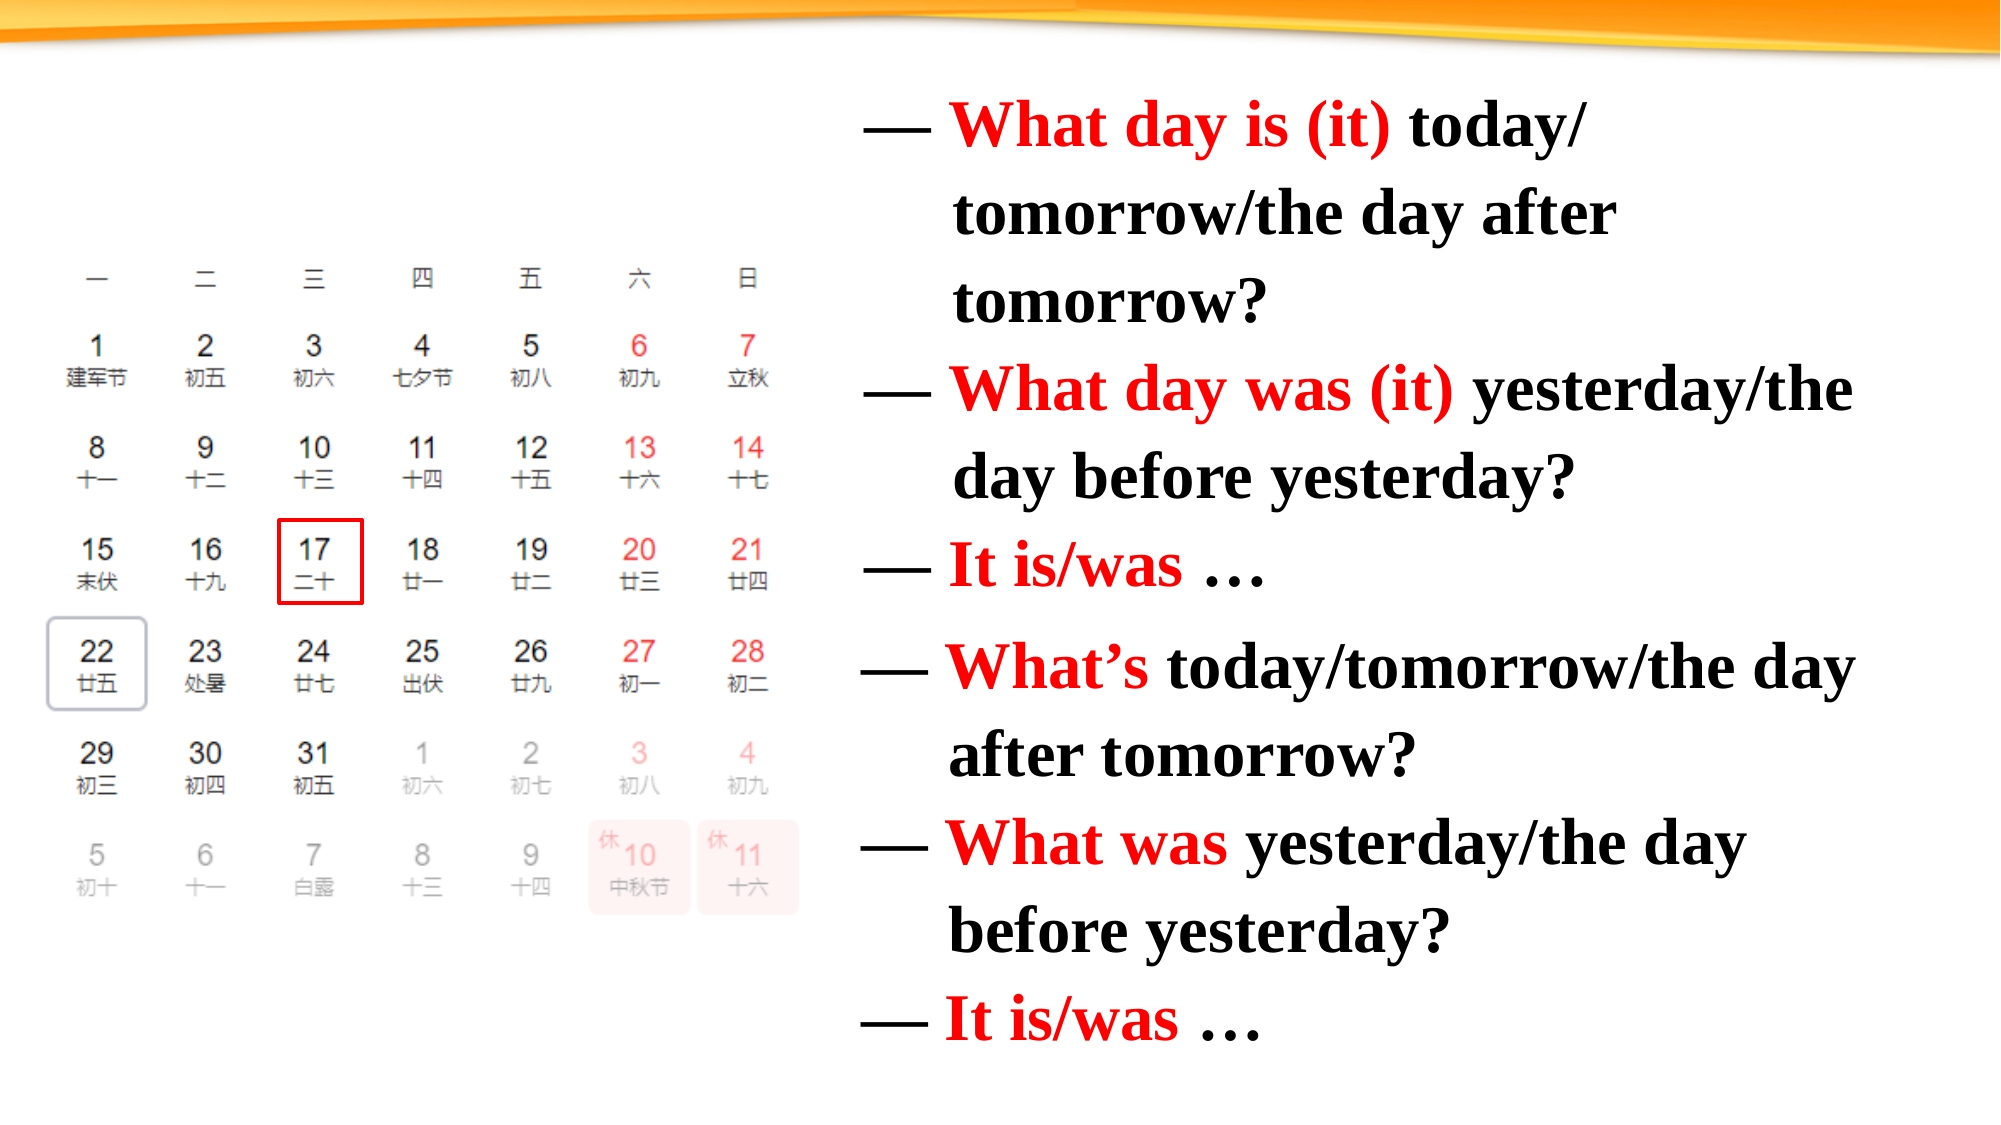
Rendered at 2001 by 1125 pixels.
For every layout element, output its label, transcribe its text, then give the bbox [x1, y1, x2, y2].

text_box — What’s today/tomorrow/the day after tomorrow? — What was yesterday/the day before yesterday? — It is/was … [846, 606, 1910, 1061]
text_box — What day is (it) today/ tomorrow/the day after tomorrow? — What day was (it) yesterday/the day before yesterday? — It is/was … [850, 64, 1910, 606]
picture [0, 0, 2001, 1125]
